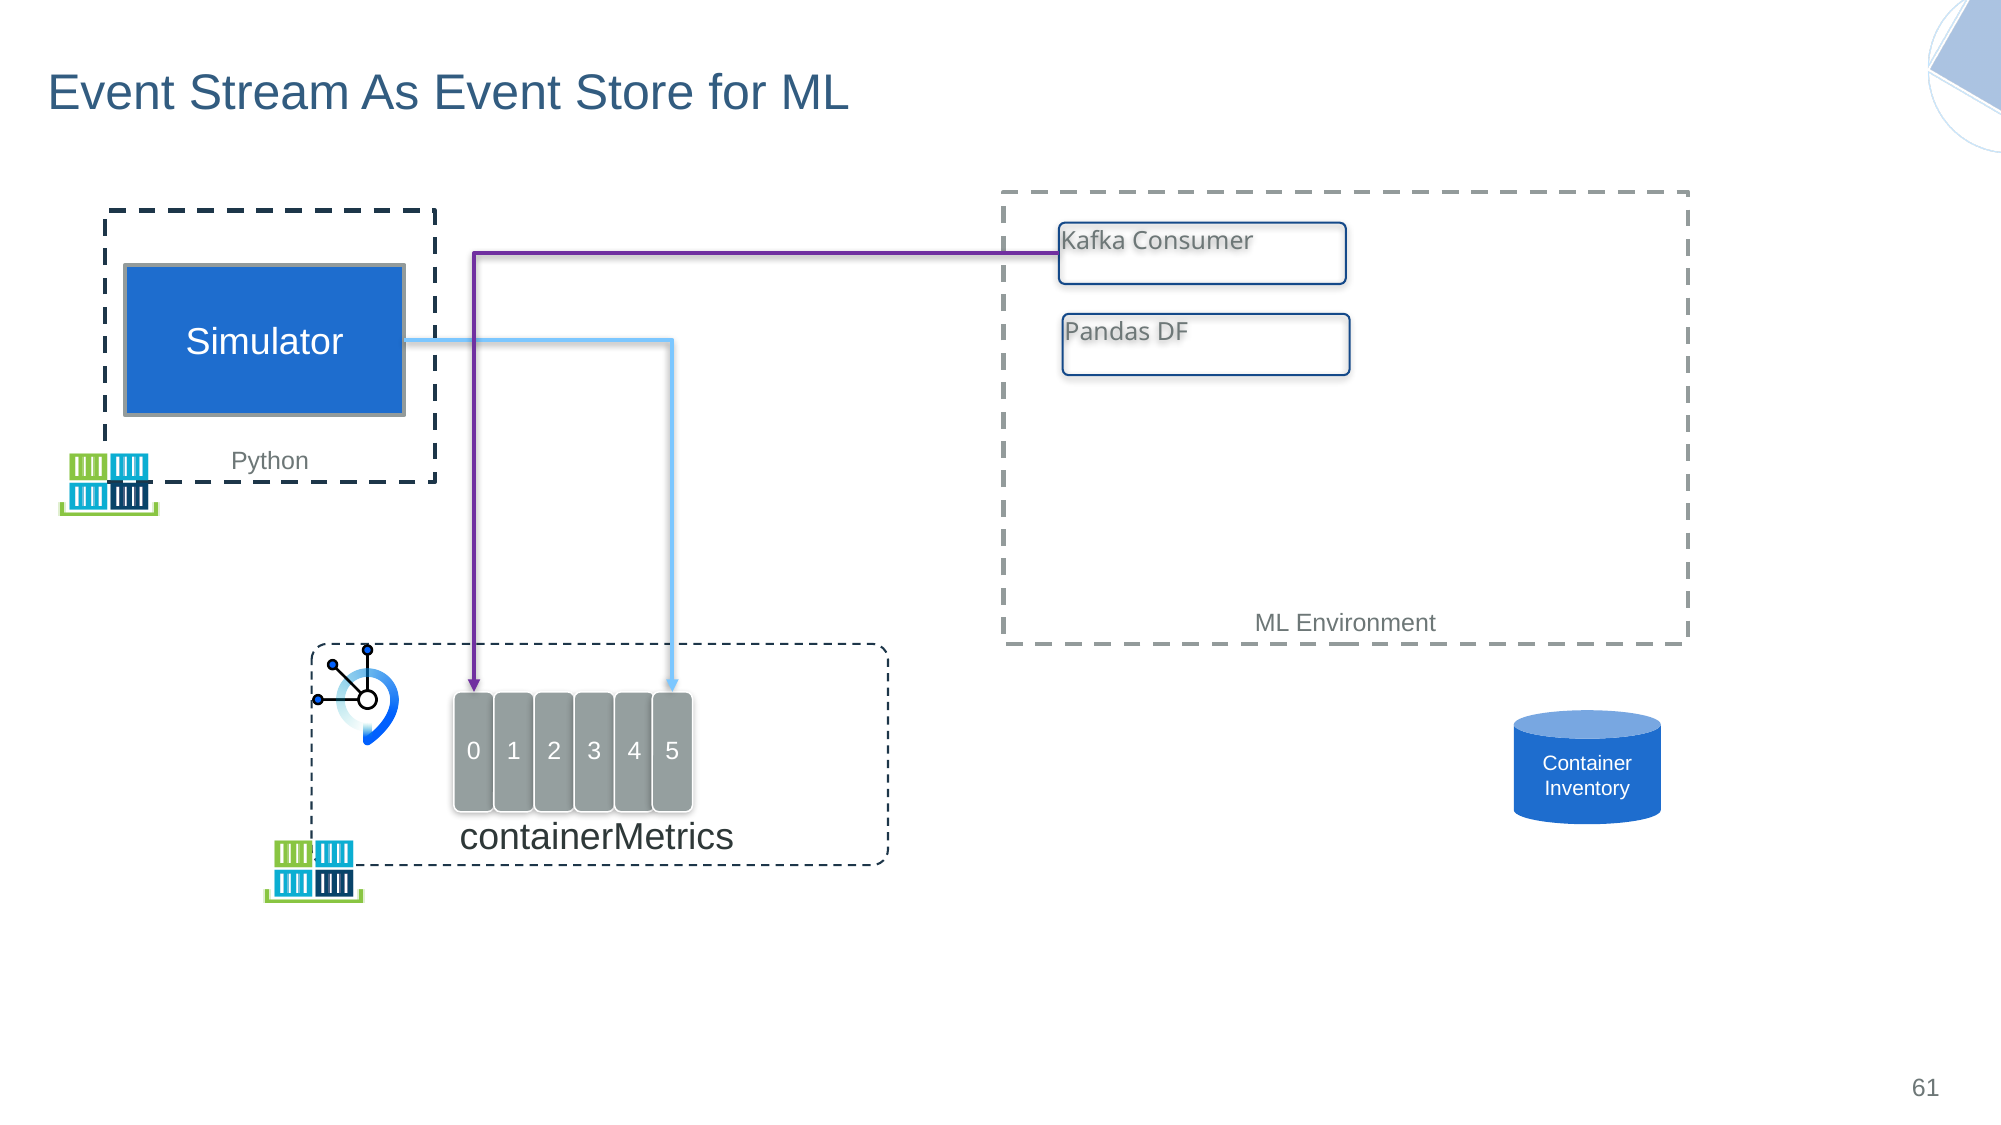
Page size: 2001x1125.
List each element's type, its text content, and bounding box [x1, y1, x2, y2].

picture [312, 644, 399, 759]
text_box Pandas DF [1065, 313, 1351, 376]
title Event Stream As Event Store for ML [47, 34, 1773, 120]
text_box Container Inventory [1511, 708, 1663, 827]
text_box [311, 698, 889, 866]
text_box ML Environment [1001, 190, 1690, 646]
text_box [404, 339, 469, 693]
slide_number 61 [1867, 1056, 1955, 1117]
picture [223, 835, 405, 903]
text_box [473, 253, 1060, 693]
text_box containerMetrics [444, 804, 749, 865]
picture [18, 448, 200, 516]
text_box Python [103, 208, 437, 484]
text_box Simulator [123, 263, 406, 417]
text_box Kafka Consumer [1058, 221, 1347, 285]
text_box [1924, 0, 2001, 154]
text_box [1517, 713, 1658, 736]
